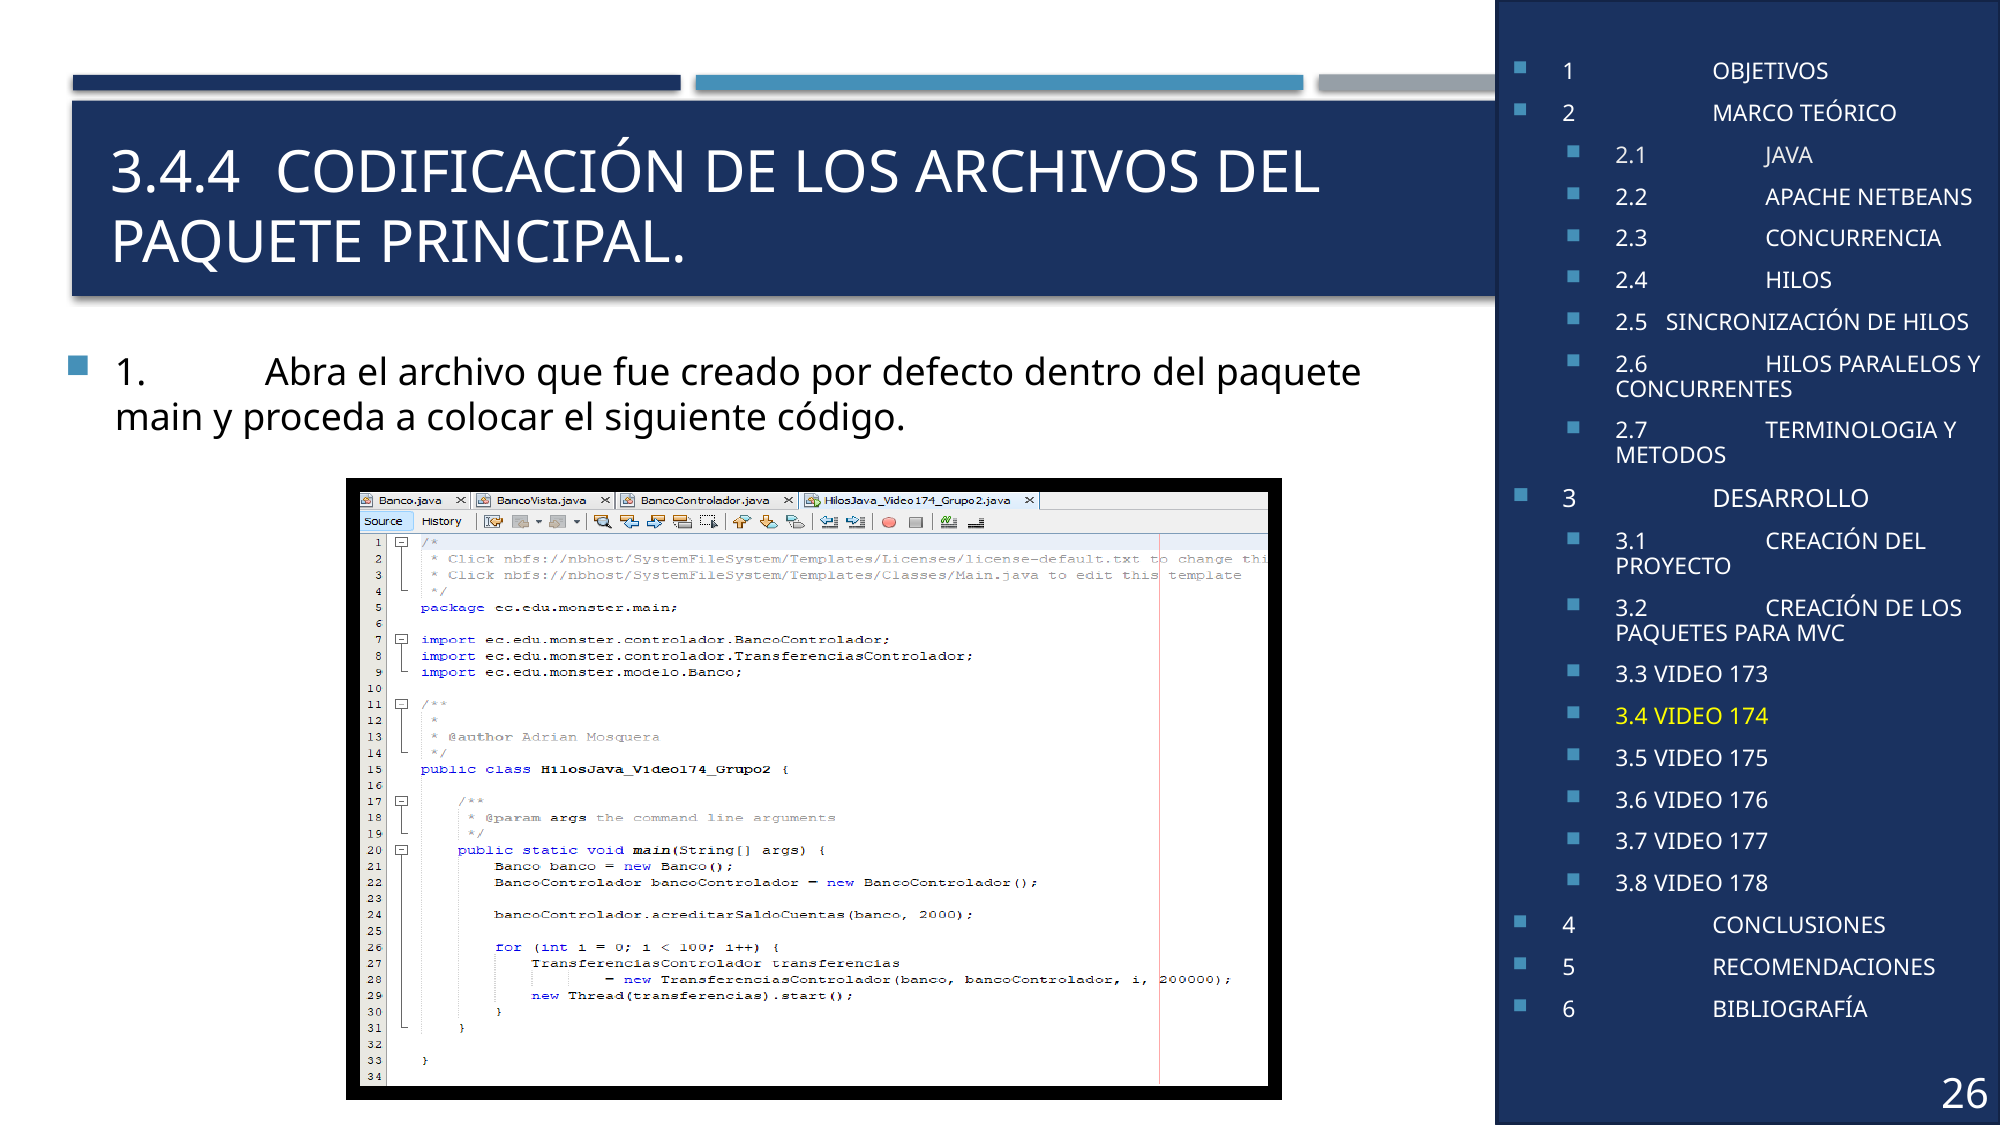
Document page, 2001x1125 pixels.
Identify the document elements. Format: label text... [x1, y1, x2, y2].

picture [359, 492, 1268, 1086]
title 3.4.4 CODIFICACIÓN DE LOS ARCHIVOS DEL Paquete principal. [95, 115, 1490, 282]
list 1. Abra el archivo que fue creado por defecto dentro del paquete main y proceda a colocar el siguiente código. [49, 257, 1474, 529]
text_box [1496, 0, 2000, 1125]
